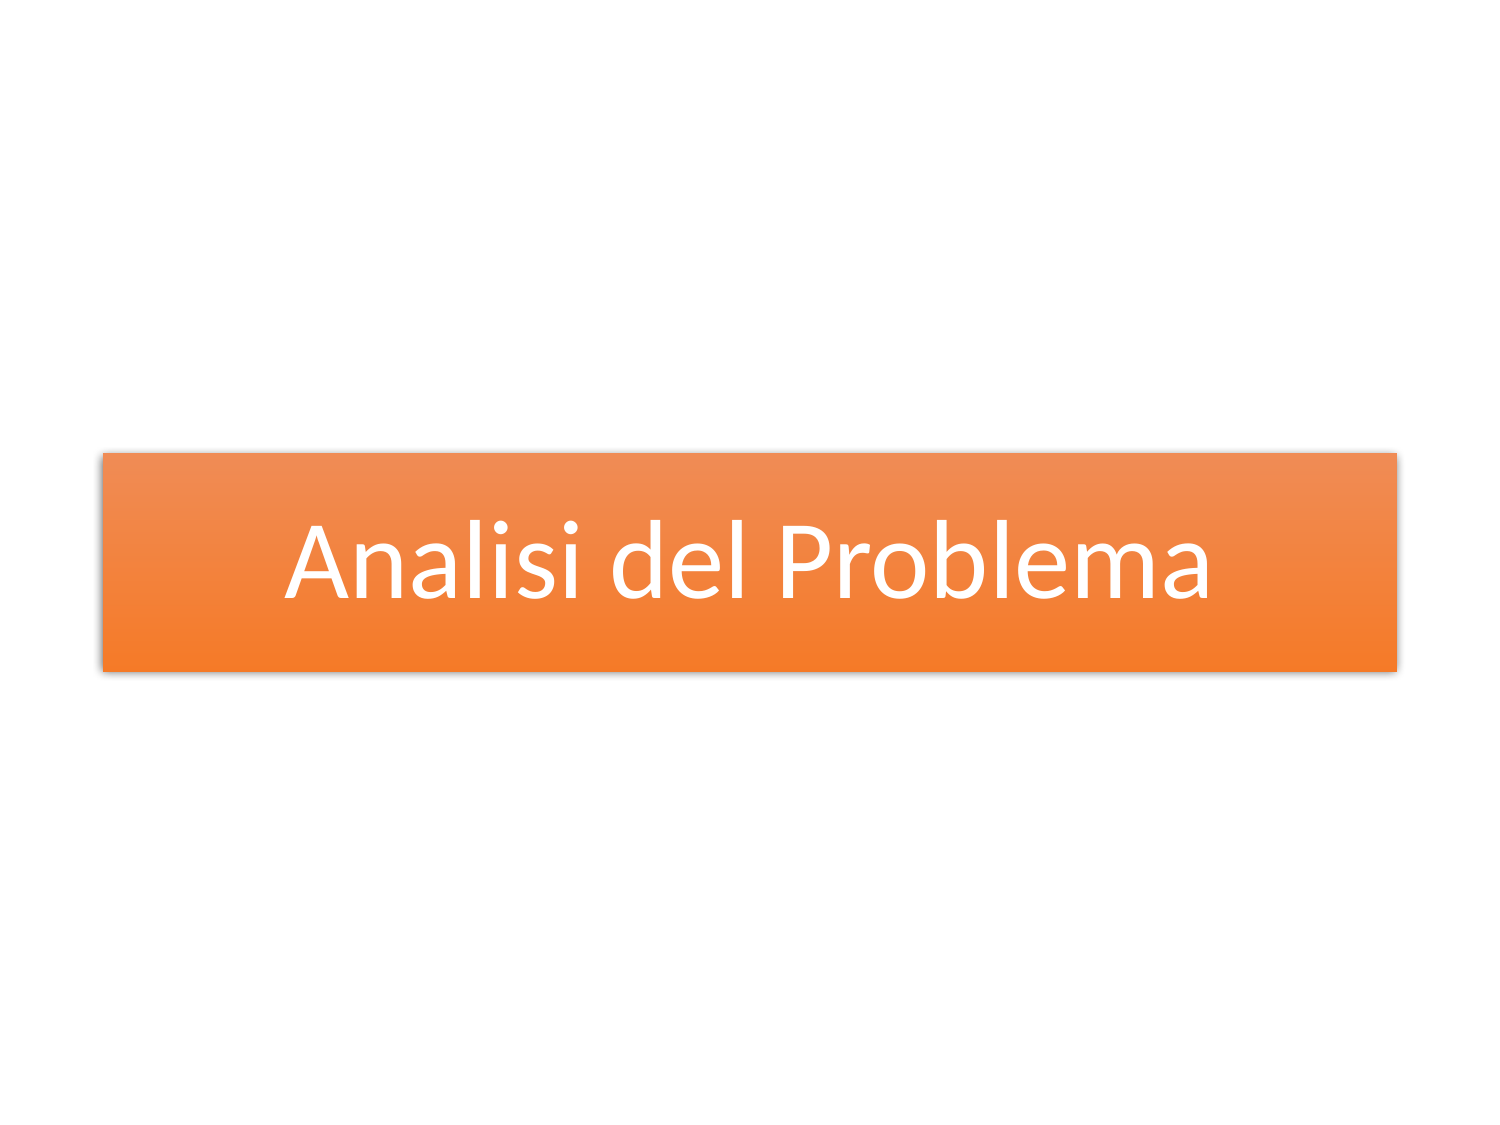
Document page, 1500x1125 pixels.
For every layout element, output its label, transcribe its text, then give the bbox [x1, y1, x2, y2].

title Analisi del Problema [103, 453, 1397, 672]
